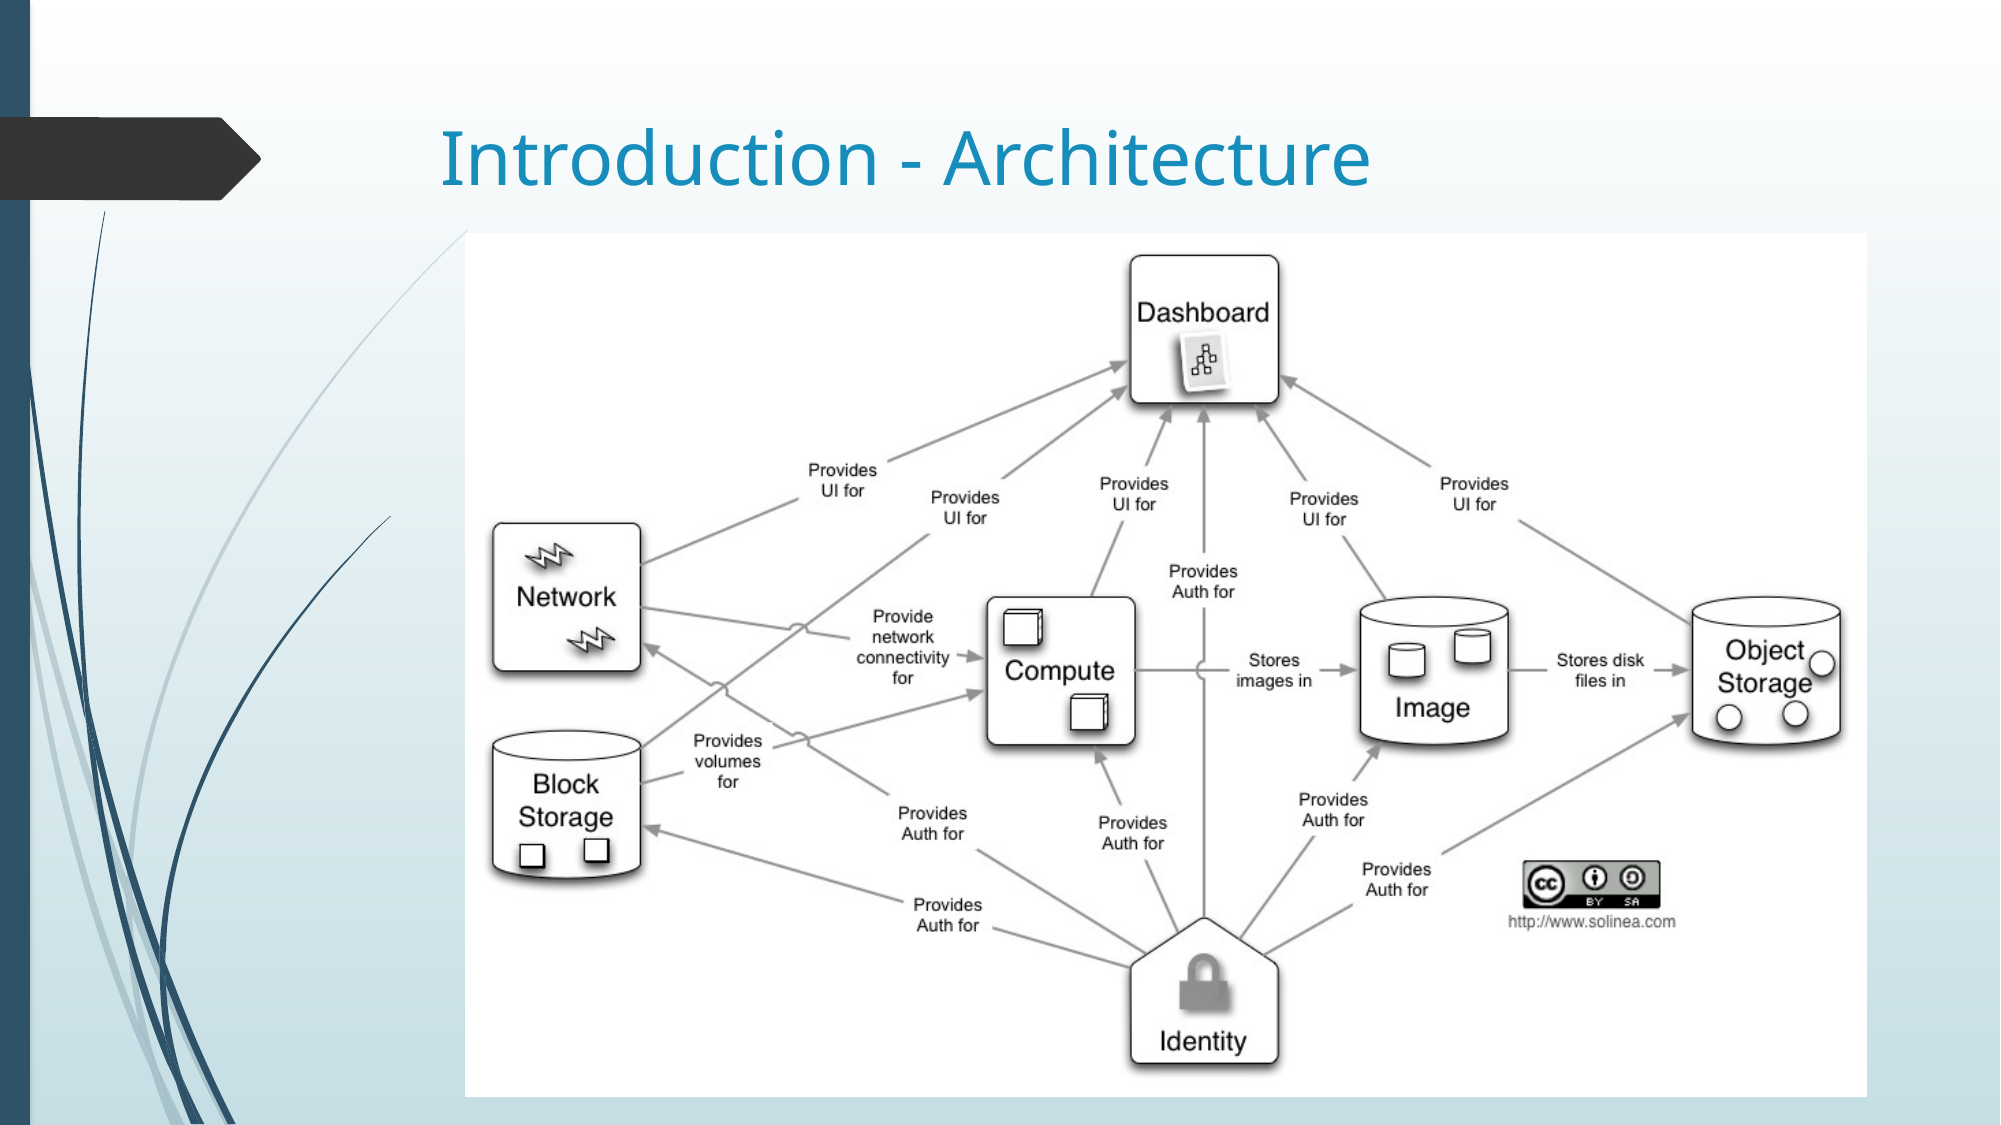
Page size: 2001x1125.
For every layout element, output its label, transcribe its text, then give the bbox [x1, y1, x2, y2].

picture [465, 233, 1867, 1097]
title Introduction - Architecture [425, 102, 1888, 313]
